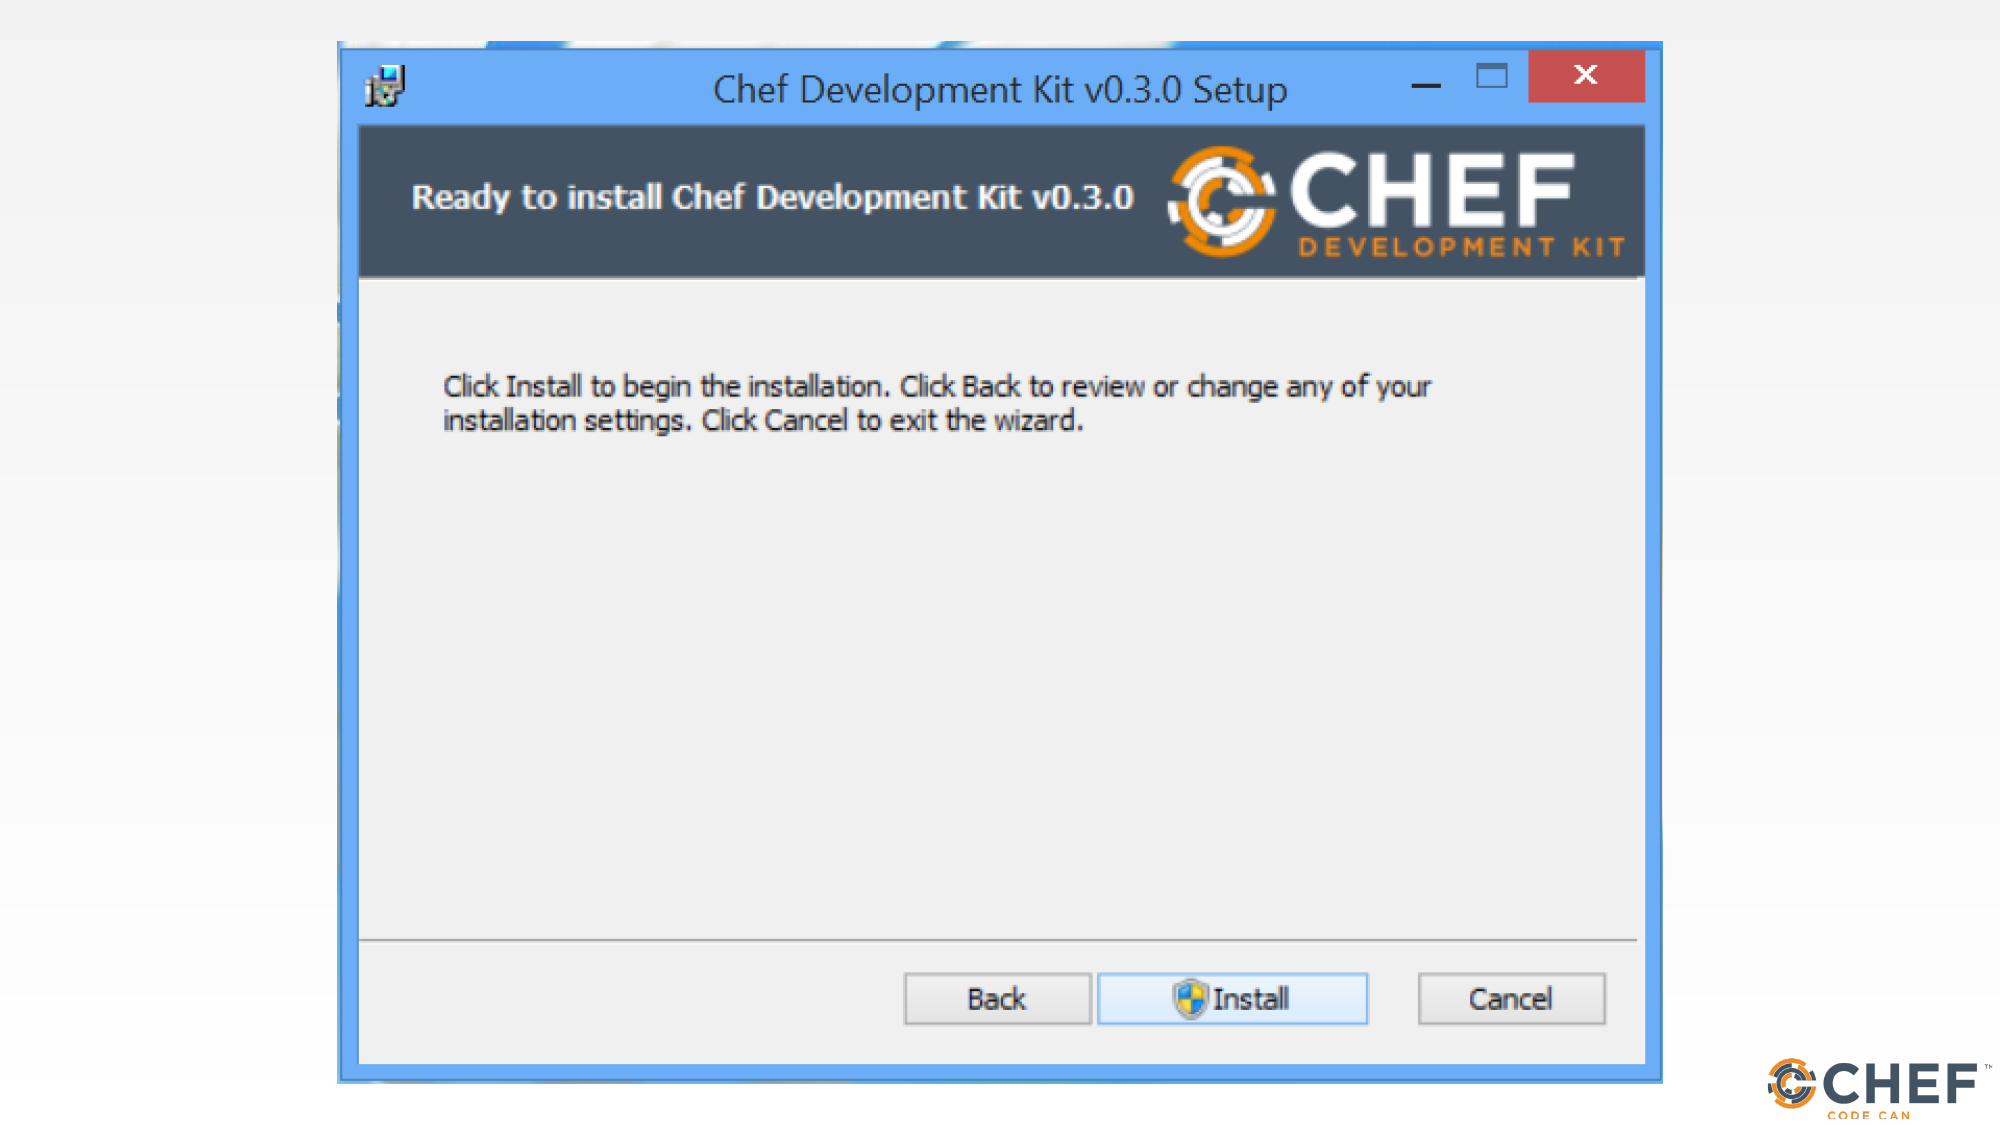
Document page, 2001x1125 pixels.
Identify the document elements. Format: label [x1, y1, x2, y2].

picture [337, 41, 1663, 1084]
